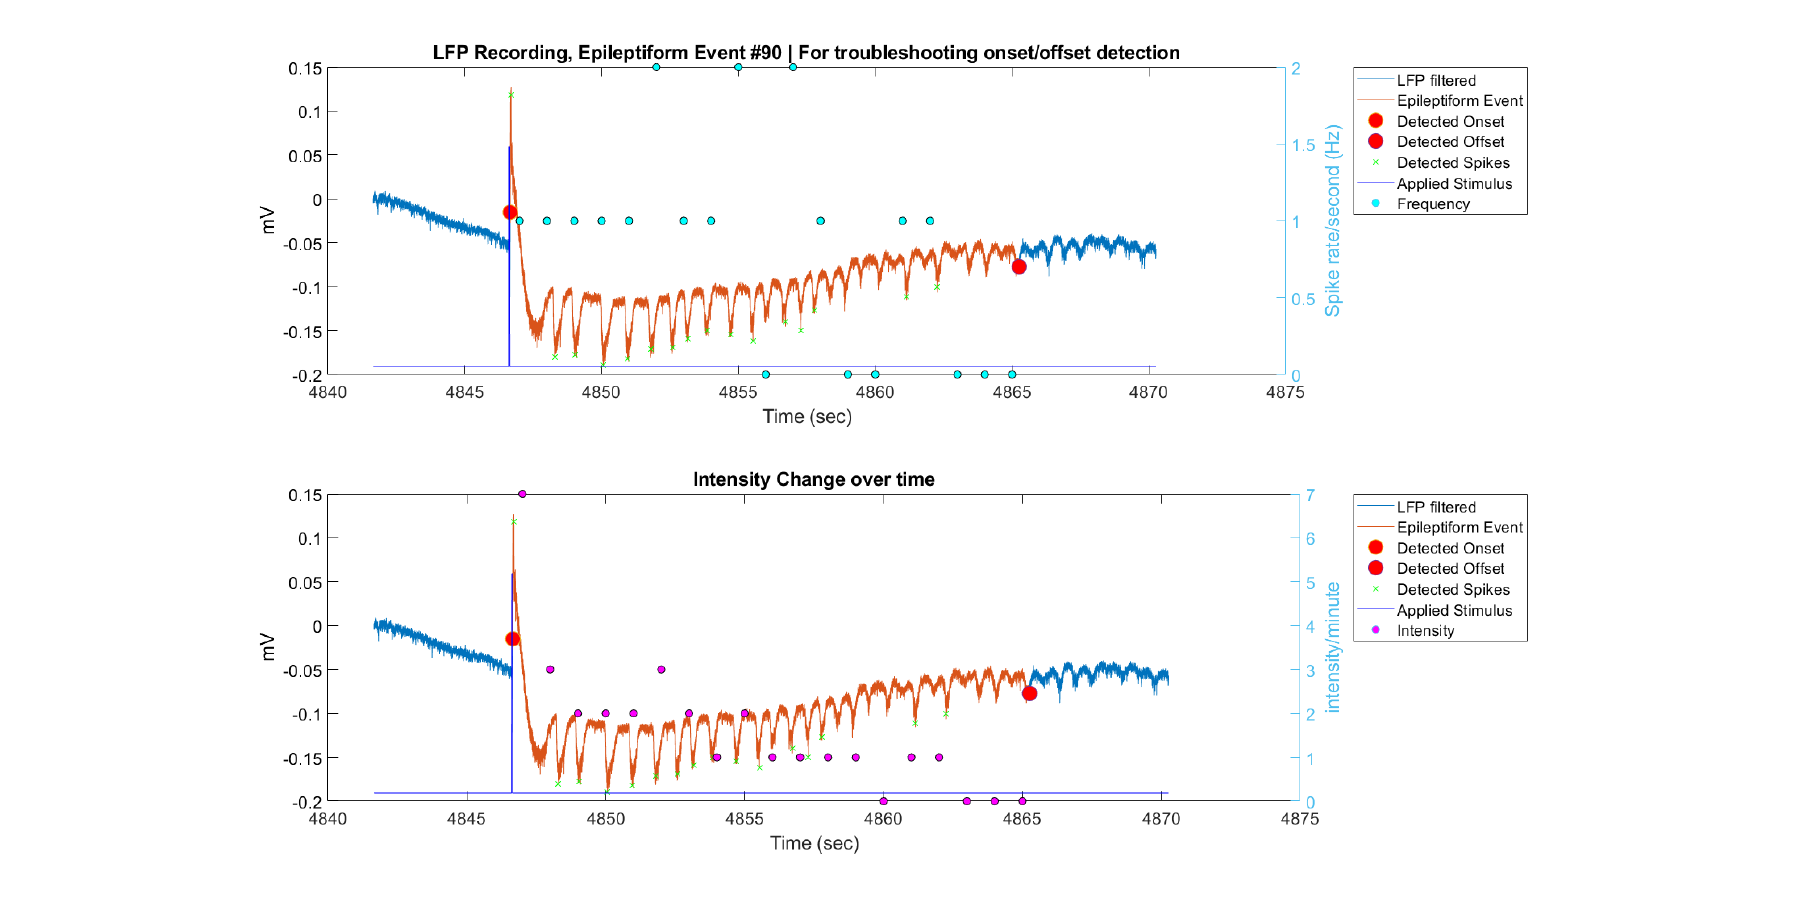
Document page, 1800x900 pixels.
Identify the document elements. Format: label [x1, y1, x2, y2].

picture [126, 0, 1674, 900]
